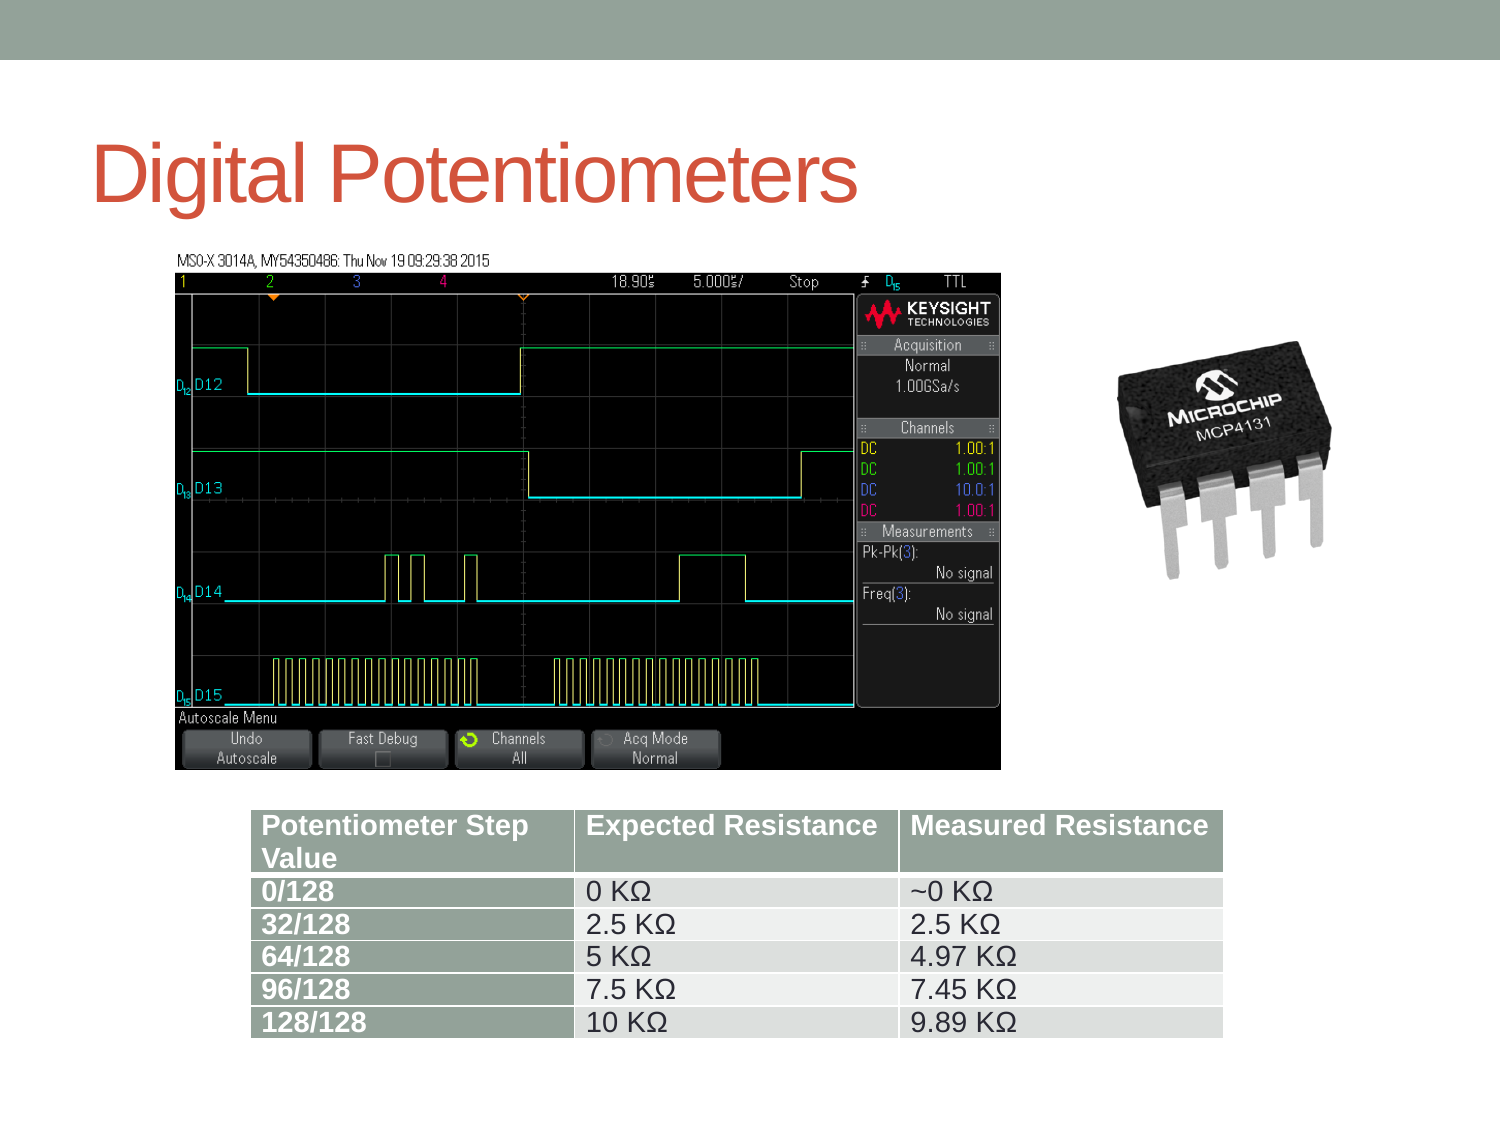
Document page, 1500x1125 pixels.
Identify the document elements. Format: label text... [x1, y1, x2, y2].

table_cell 5 KΩ [575, 941, 898, 972]
table_cell 0/128 [251, 878, 574, 907]
picture [174, 249, 1002, 770]
table_cell 10 KΩ [575, 1007, 898, 1038]
table_header Measured Resistance [900, 810, 1223, 872]
table_cell 96/128 [251, 974, 574, 1005]
table_header Expected Resistance [575, 810, 898, 872]
title Digital Potentiometers [75, 87, 1425, 250]
table_cell 7.5 KΩ [575, 974, 898, 1005]
table_cell 7.45 KΩ [900, 974, 1223, 1005]
table_cell 2.5 KΩ [900, 909, 1223, 940]
table_cell 9.89 KΩ [900, 1007, 1223, 1038]
table_cell 32/128 [251, 909, 574, 940]
table_cell ~0 KΩ [900, 878, 1223, 907]
picture [1100, 337, 1347, 584]
table_header Potentiometer Step Value [251, 810, 574, 872]
table_cell 2.5 KΩ [575, 909, 898, 940]
table_cell 64/128 [251, 941, 574, 972]
table_cell 4.97 KΩ [900, 941, 1223, 972]
table_cell 0 KΩ [575, 878, 898, 907]
table_cell 128/128 [251, 1007, 574, 1038]
